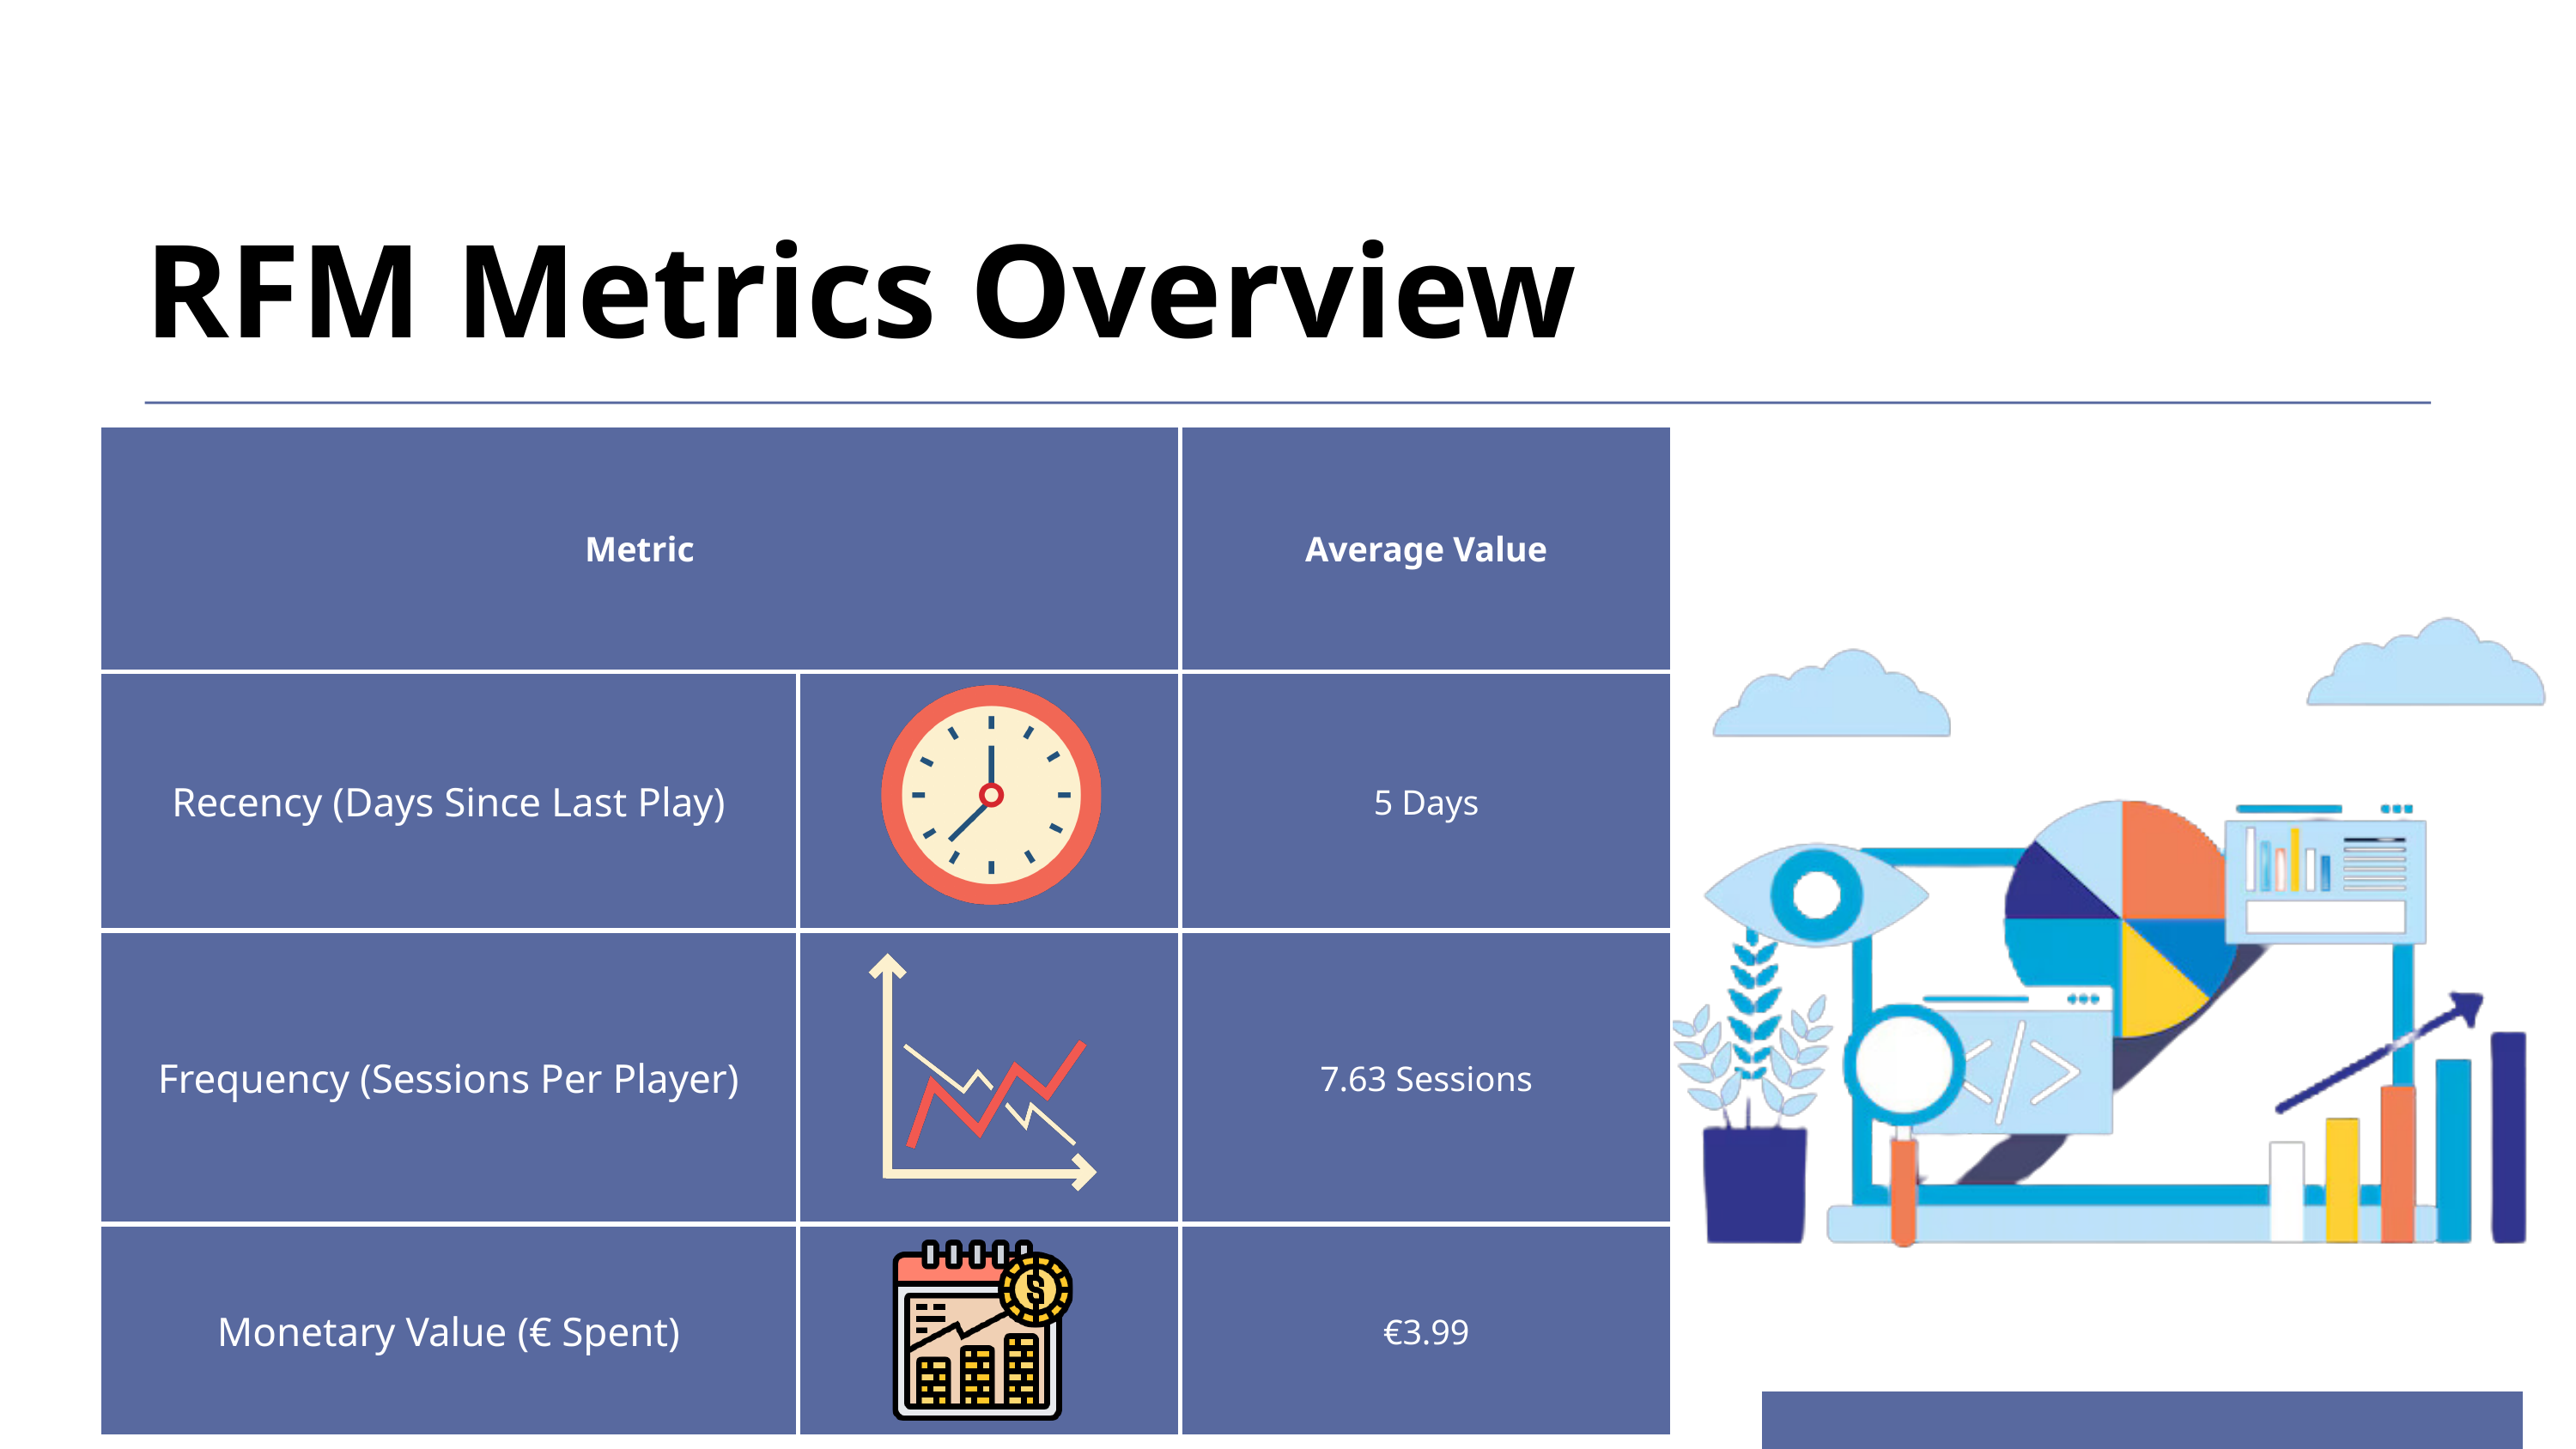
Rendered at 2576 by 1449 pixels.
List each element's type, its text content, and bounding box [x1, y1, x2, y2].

table_header Average Value [1182, 427, 1670, 670]
table_cell 5 Days [1182, 674, 1670, 928]
text_box [881, 685, 1102, 905]
table_header Metric [101, 427, 1178, 670]
table_cell €3.99 [1182, 1227, 1670, 1434]
table_cell Recency (Days Since Last Play) [101, 674, 796, 928]
text_box RFM Metrics Overview [144, 209, 1627, 364]
table_cell 7.63 Sessions [1182, 933, 1670, 1222]
table_cell Monetary Value (€ Spent) [101, 1227, 796, 1434]
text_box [1761, 1391, 2524, 1449]
table_cell [800, 1227, 1178, 1434]
text_box [868, 953, 1097, 1191]
text_box [1673, 520, 2576, 1421]
text_box [892, 1240, 1073, 1421]
table_cell [800, 933, 1178, 1222]
table_cell Frequency (Sessions Per Player) [101, 933, 796, 1222]
table_cell [800, 674, 1178, 928]
